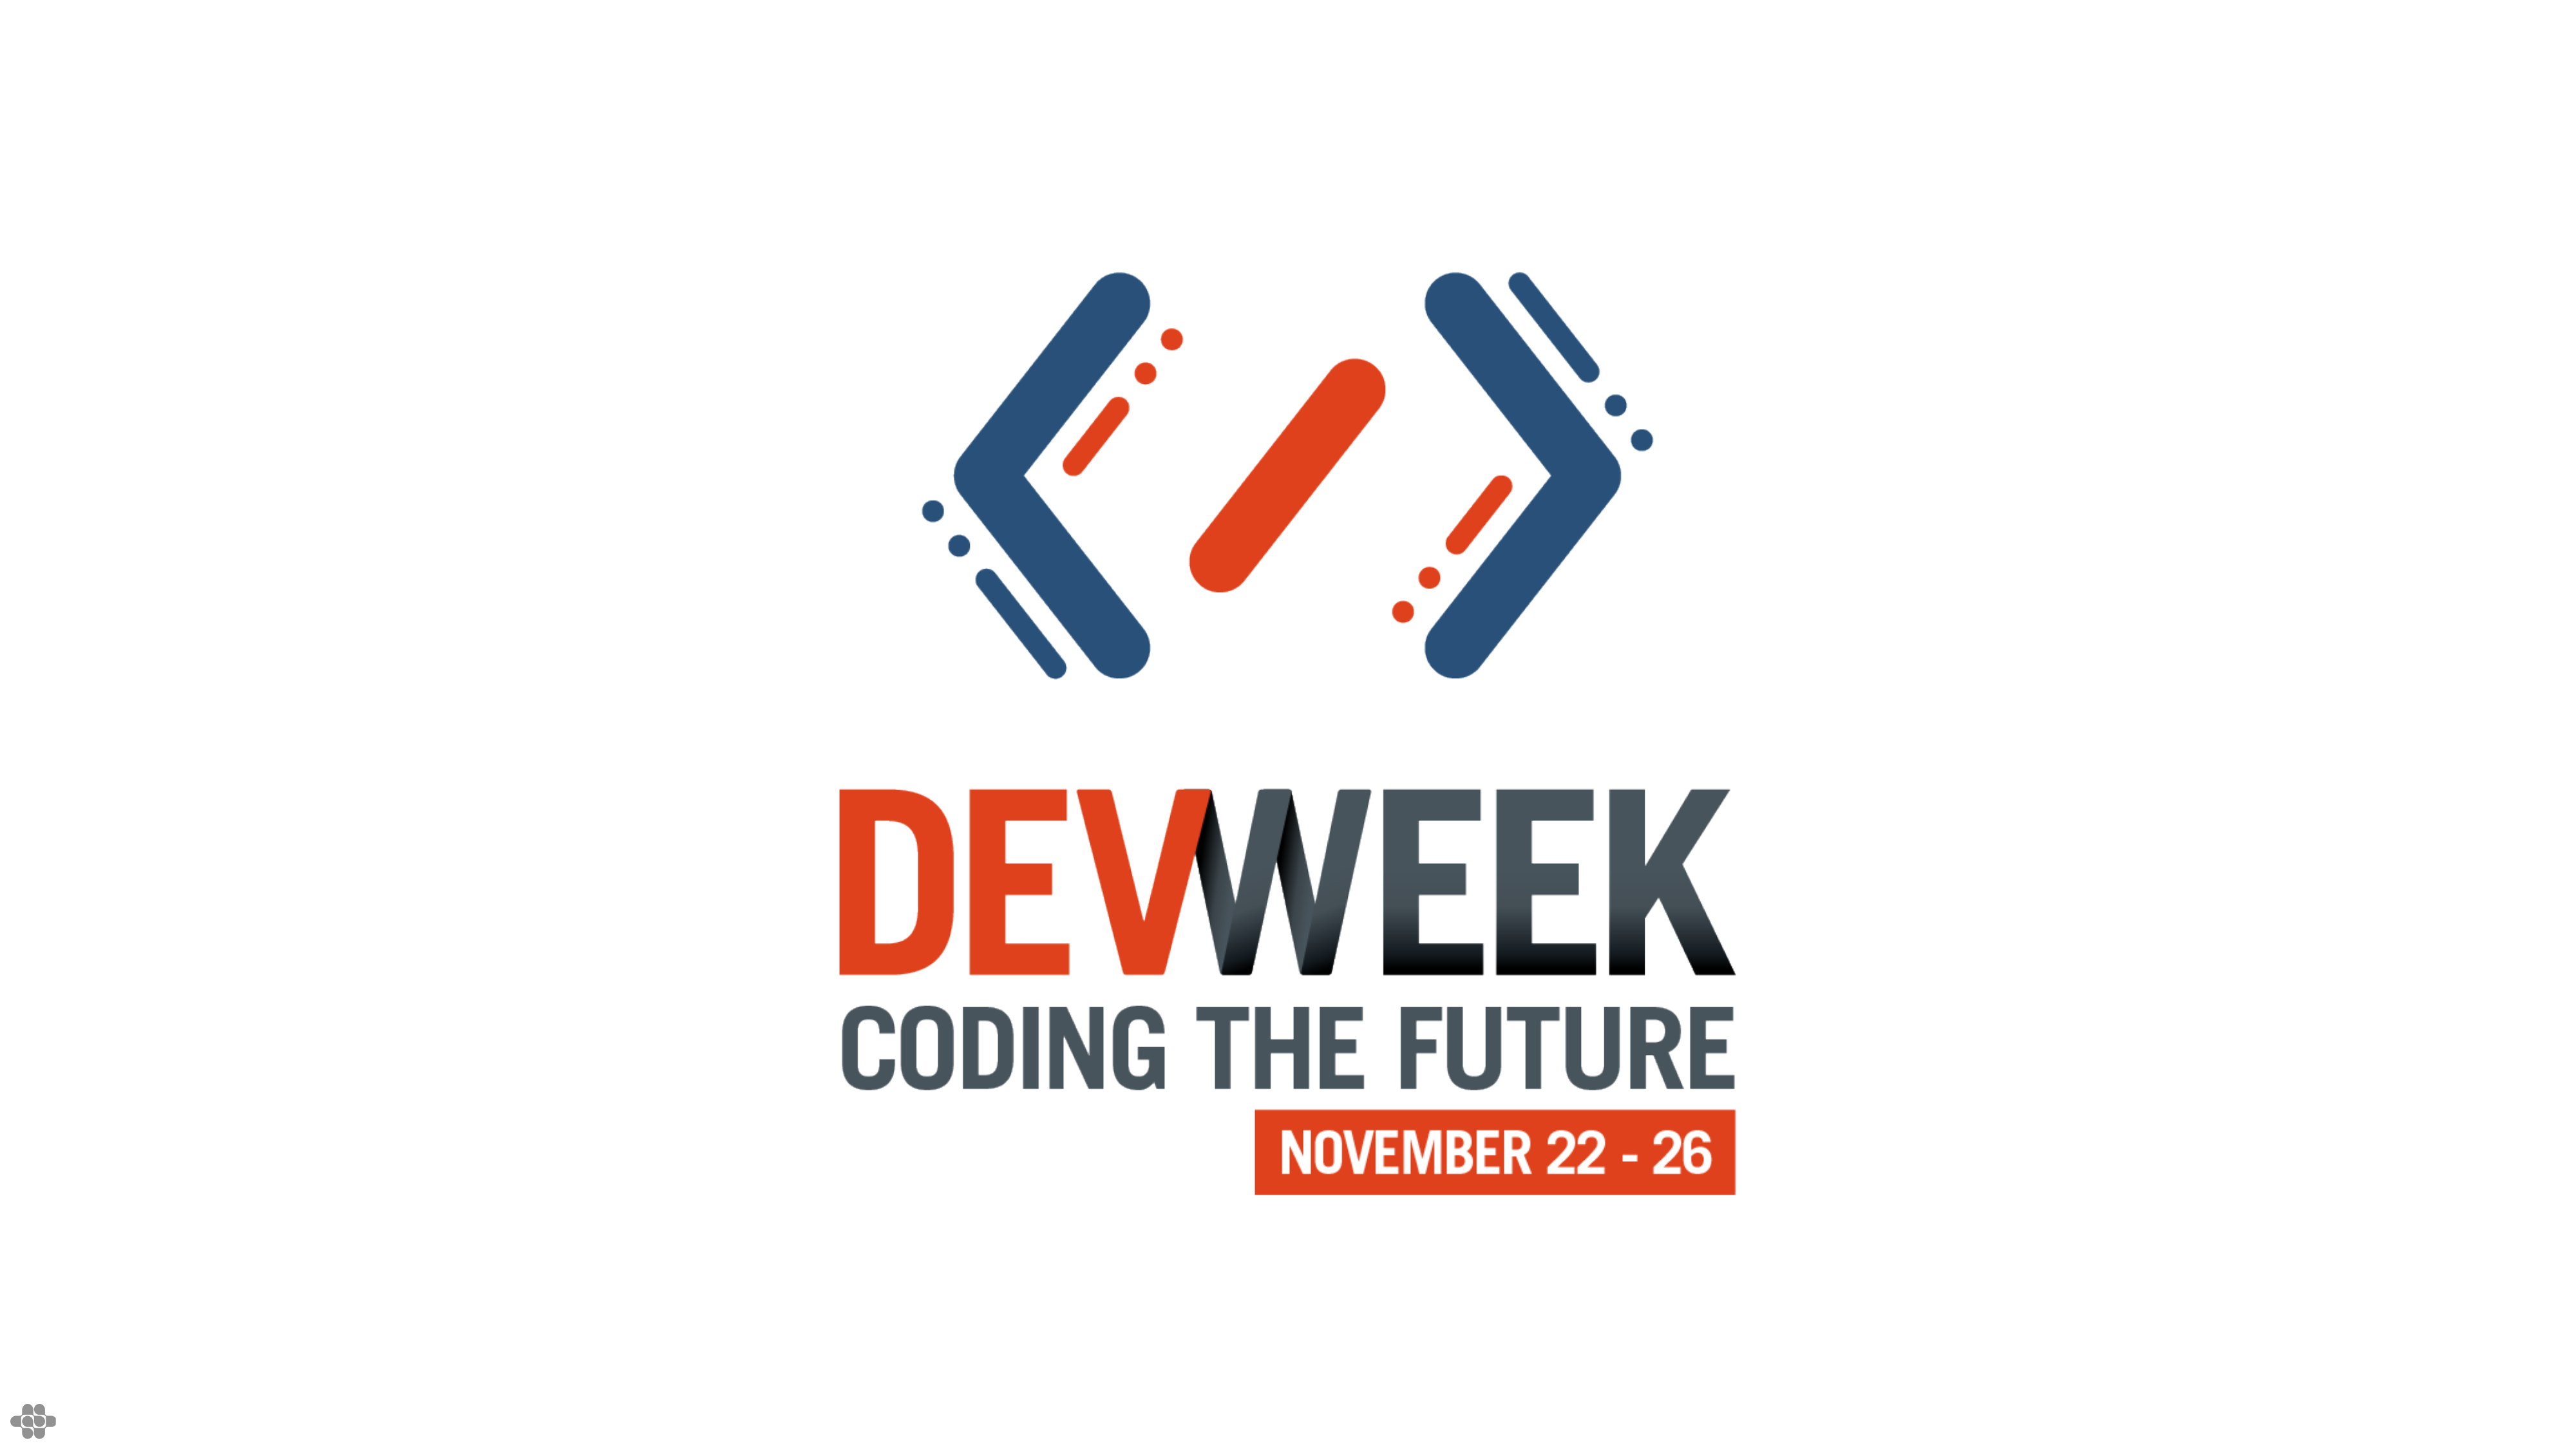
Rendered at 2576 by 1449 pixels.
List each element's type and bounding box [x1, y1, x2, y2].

picture [655, 149, 1921, 1300]
